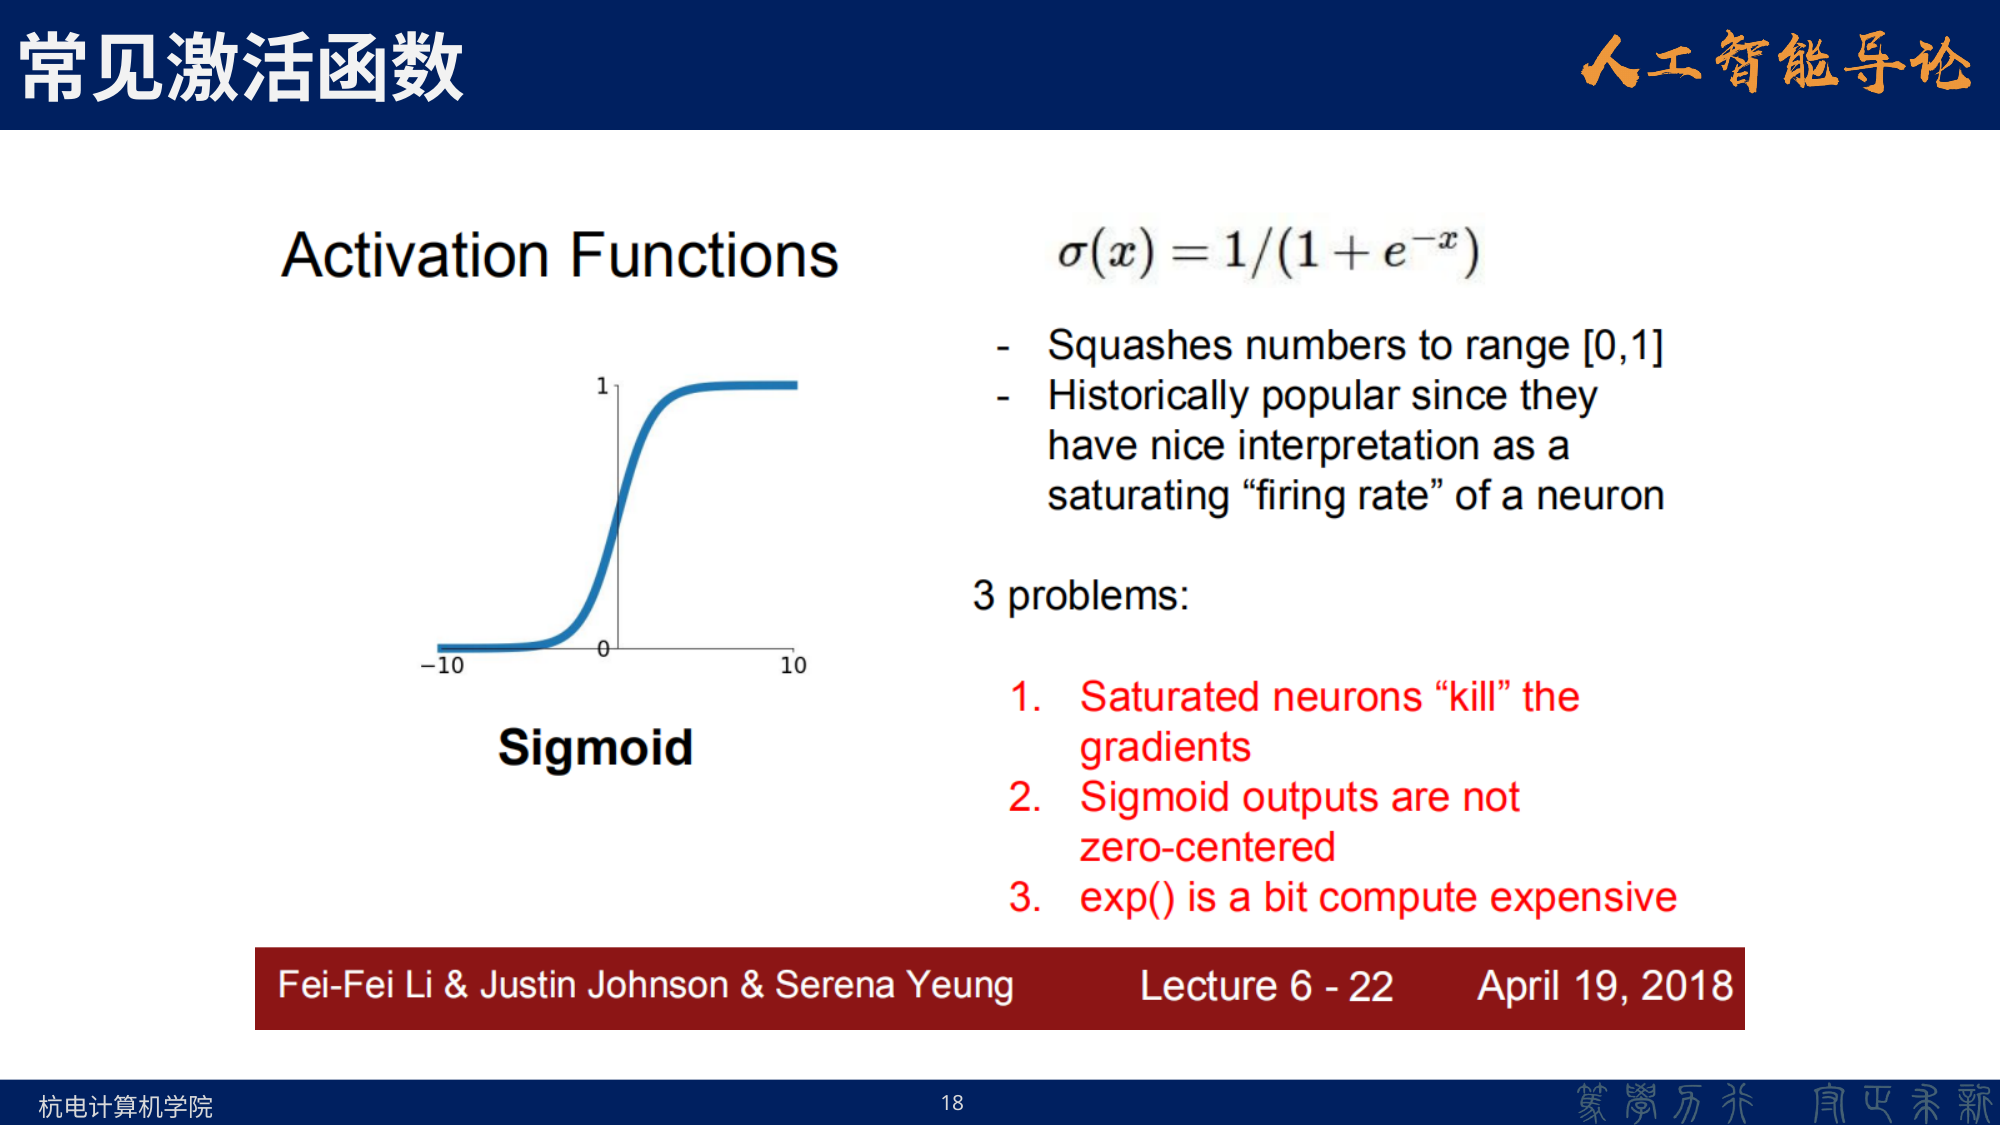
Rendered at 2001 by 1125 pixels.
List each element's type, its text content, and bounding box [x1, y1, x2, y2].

title 常见激活函数 [0, 10, 2000, 122]
picture [254, 189, 1746, 1031]
